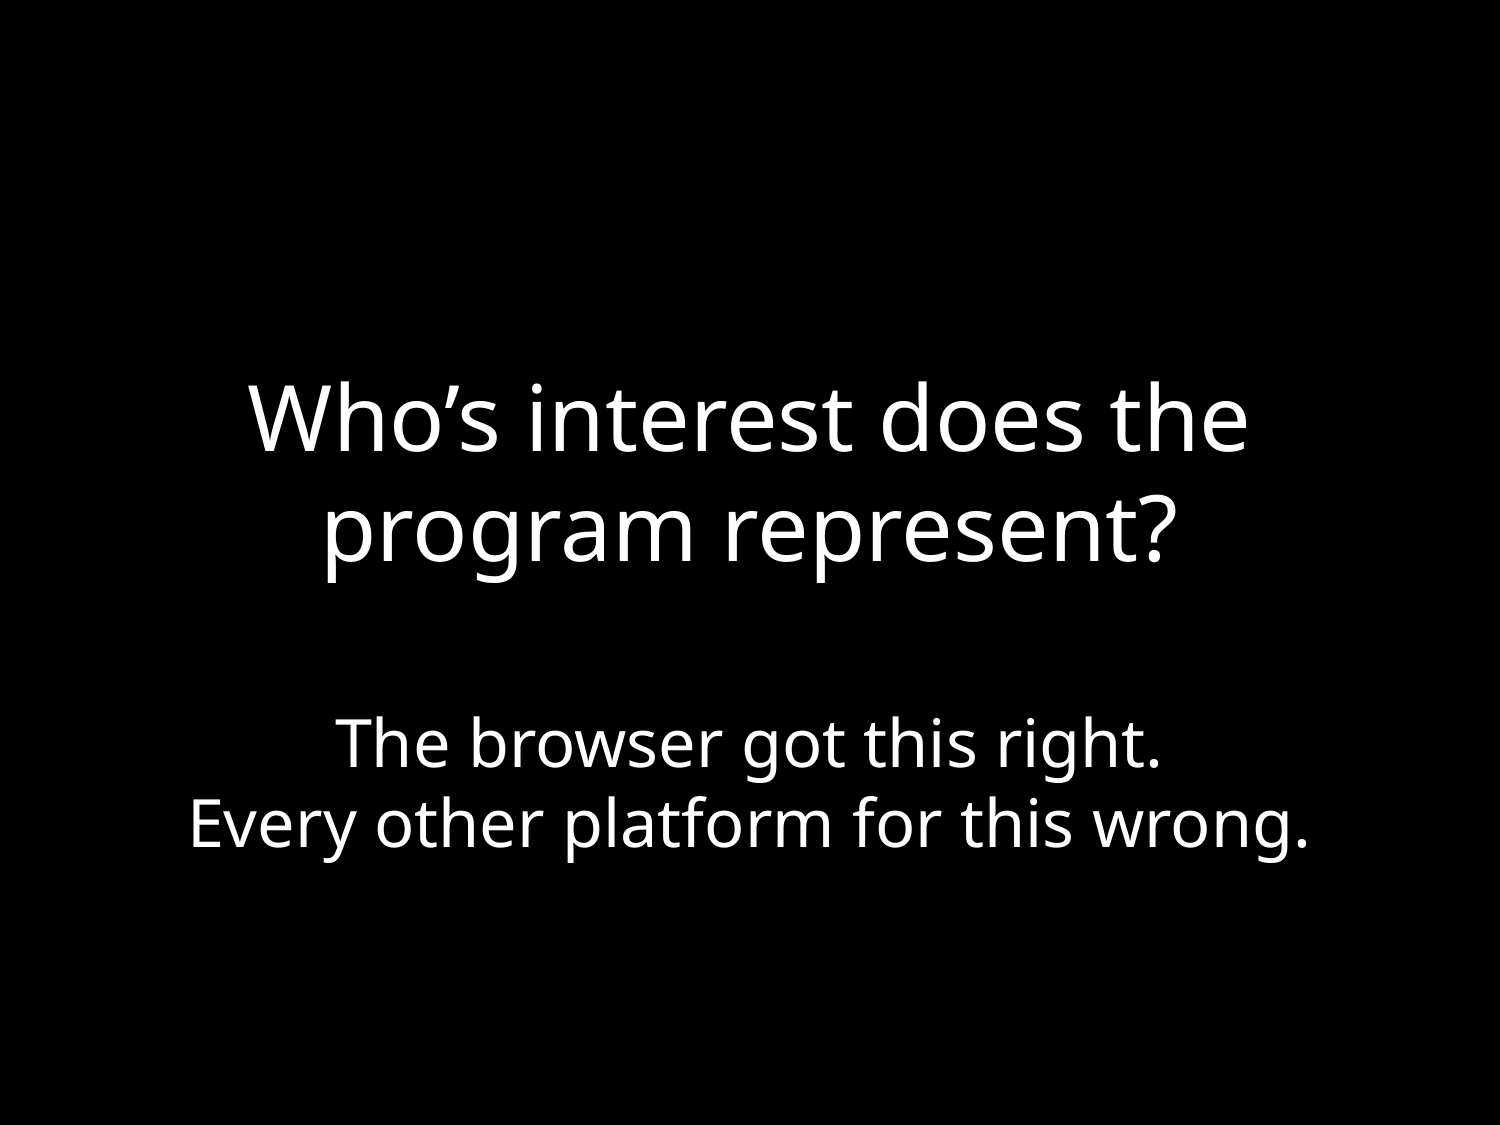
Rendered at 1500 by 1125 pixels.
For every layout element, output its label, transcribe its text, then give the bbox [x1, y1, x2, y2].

title Who’s interest does the program represent? [112, 349, 1388, 591]
subtitle The browser got this right. Every other platform for this wrong. [0, 637, 1500, 926]
